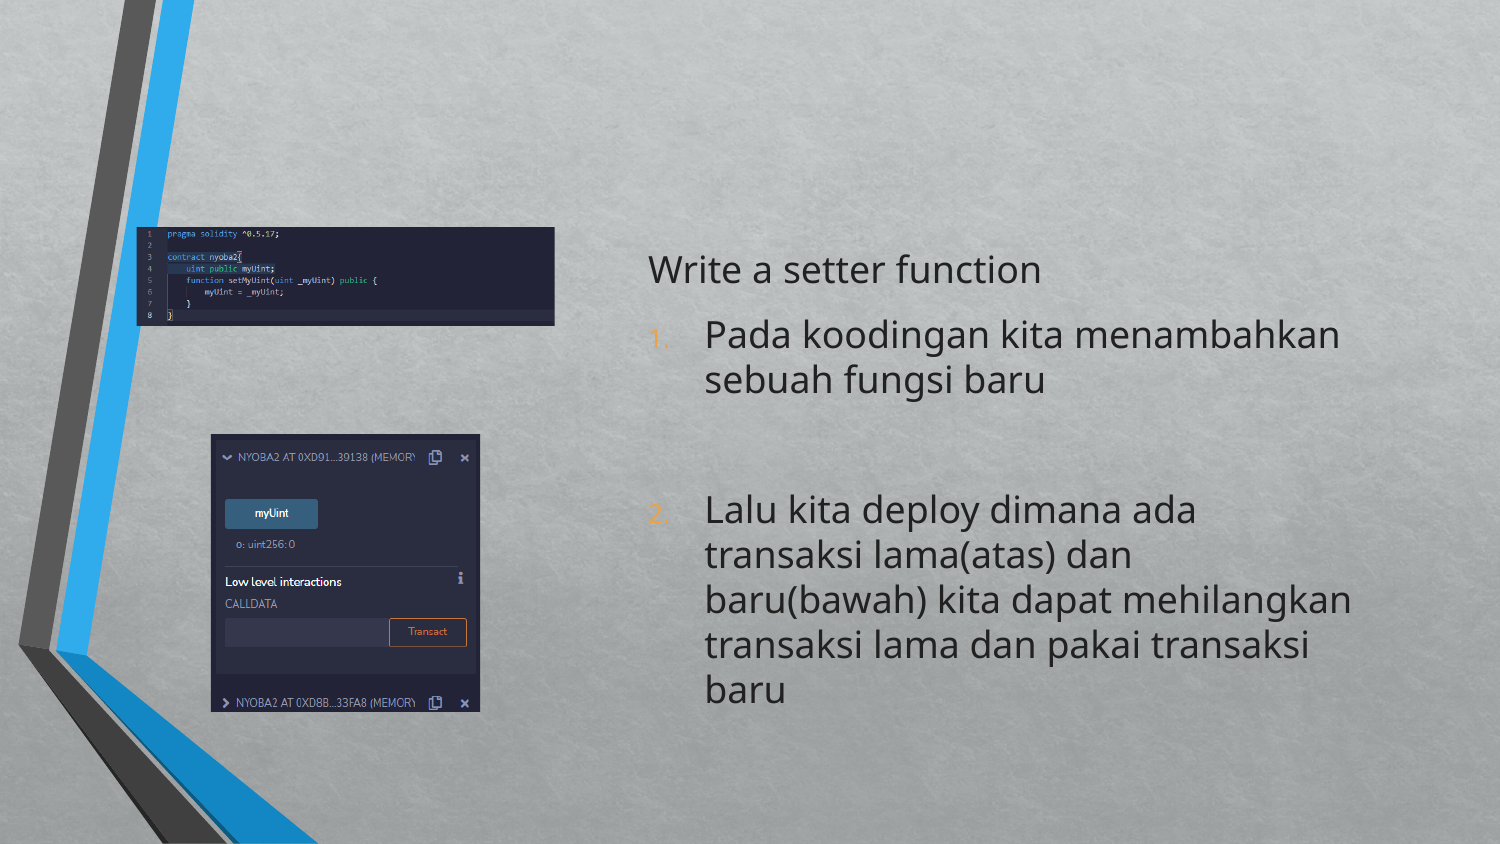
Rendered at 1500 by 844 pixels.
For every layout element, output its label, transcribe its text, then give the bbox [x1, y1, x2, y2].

text_box Write a setter function Pada koodingan kita menambahkan sebuah fungsi baru Lalu kita deploy dimana ada transaksi lama(atas) dan baru(bawah) kita dapat mehilangkan transaksi lama dan pakai transaksi baru [633, 238, 907, 731]
picture [210, 434, 481, 712]
text_box [907, 152, 1500, 844]
picture [136, 227, 555, 327]
